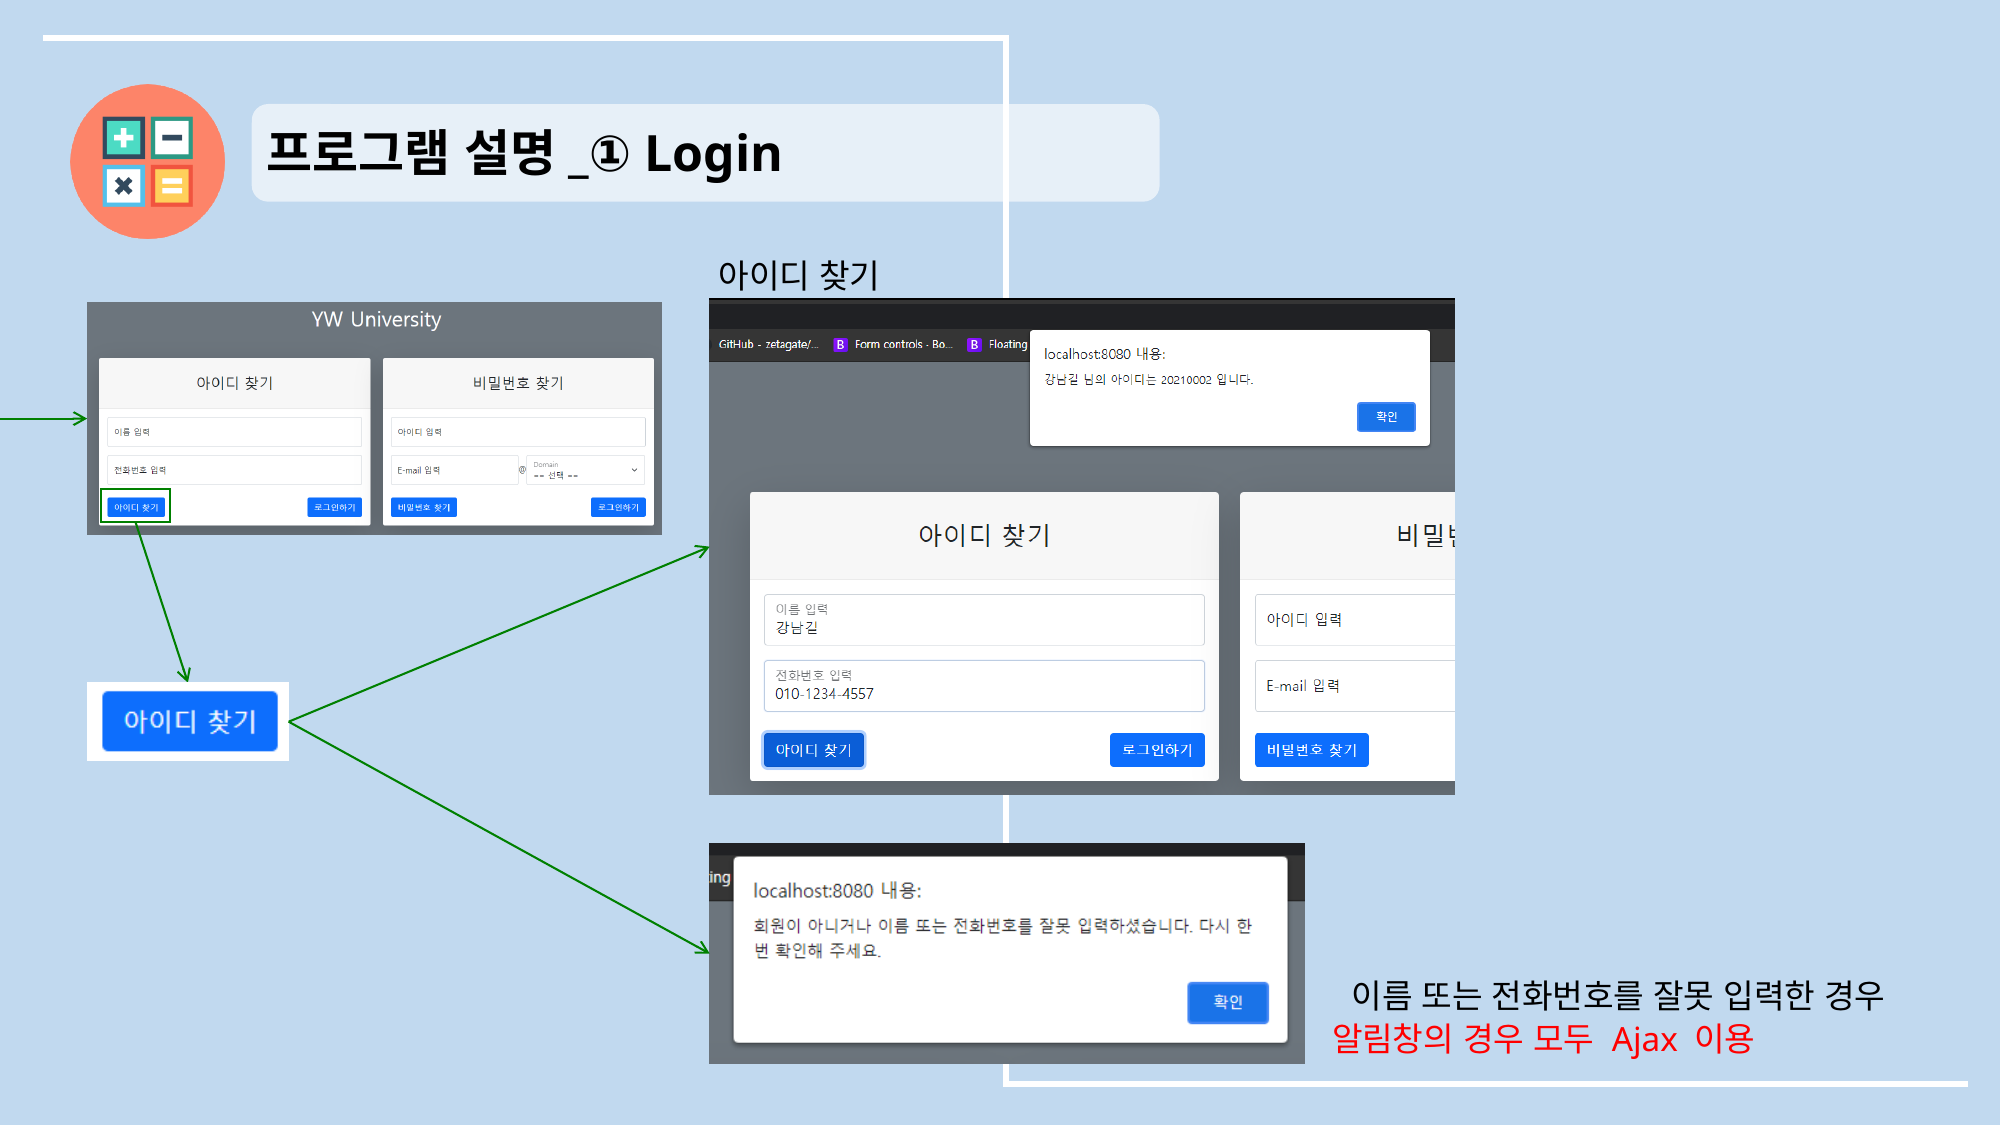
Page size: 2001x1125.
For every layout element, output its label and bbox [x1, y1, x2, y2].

picture [709, 843, 1305, 1064]
text_box [135, 522, 188, 682]
text_box [288, 721, 710, 954]
picture [709, 298, 1455, 795]
picture [70, 84, 225, 239]
text_box [251, 104, 1160, 202]
picture [87, 682, 288, 761]
picture [87, 302, 662, 535]
text_box [288, 546, 710, 721]
text_box [43, 37, 1968, 1085]
